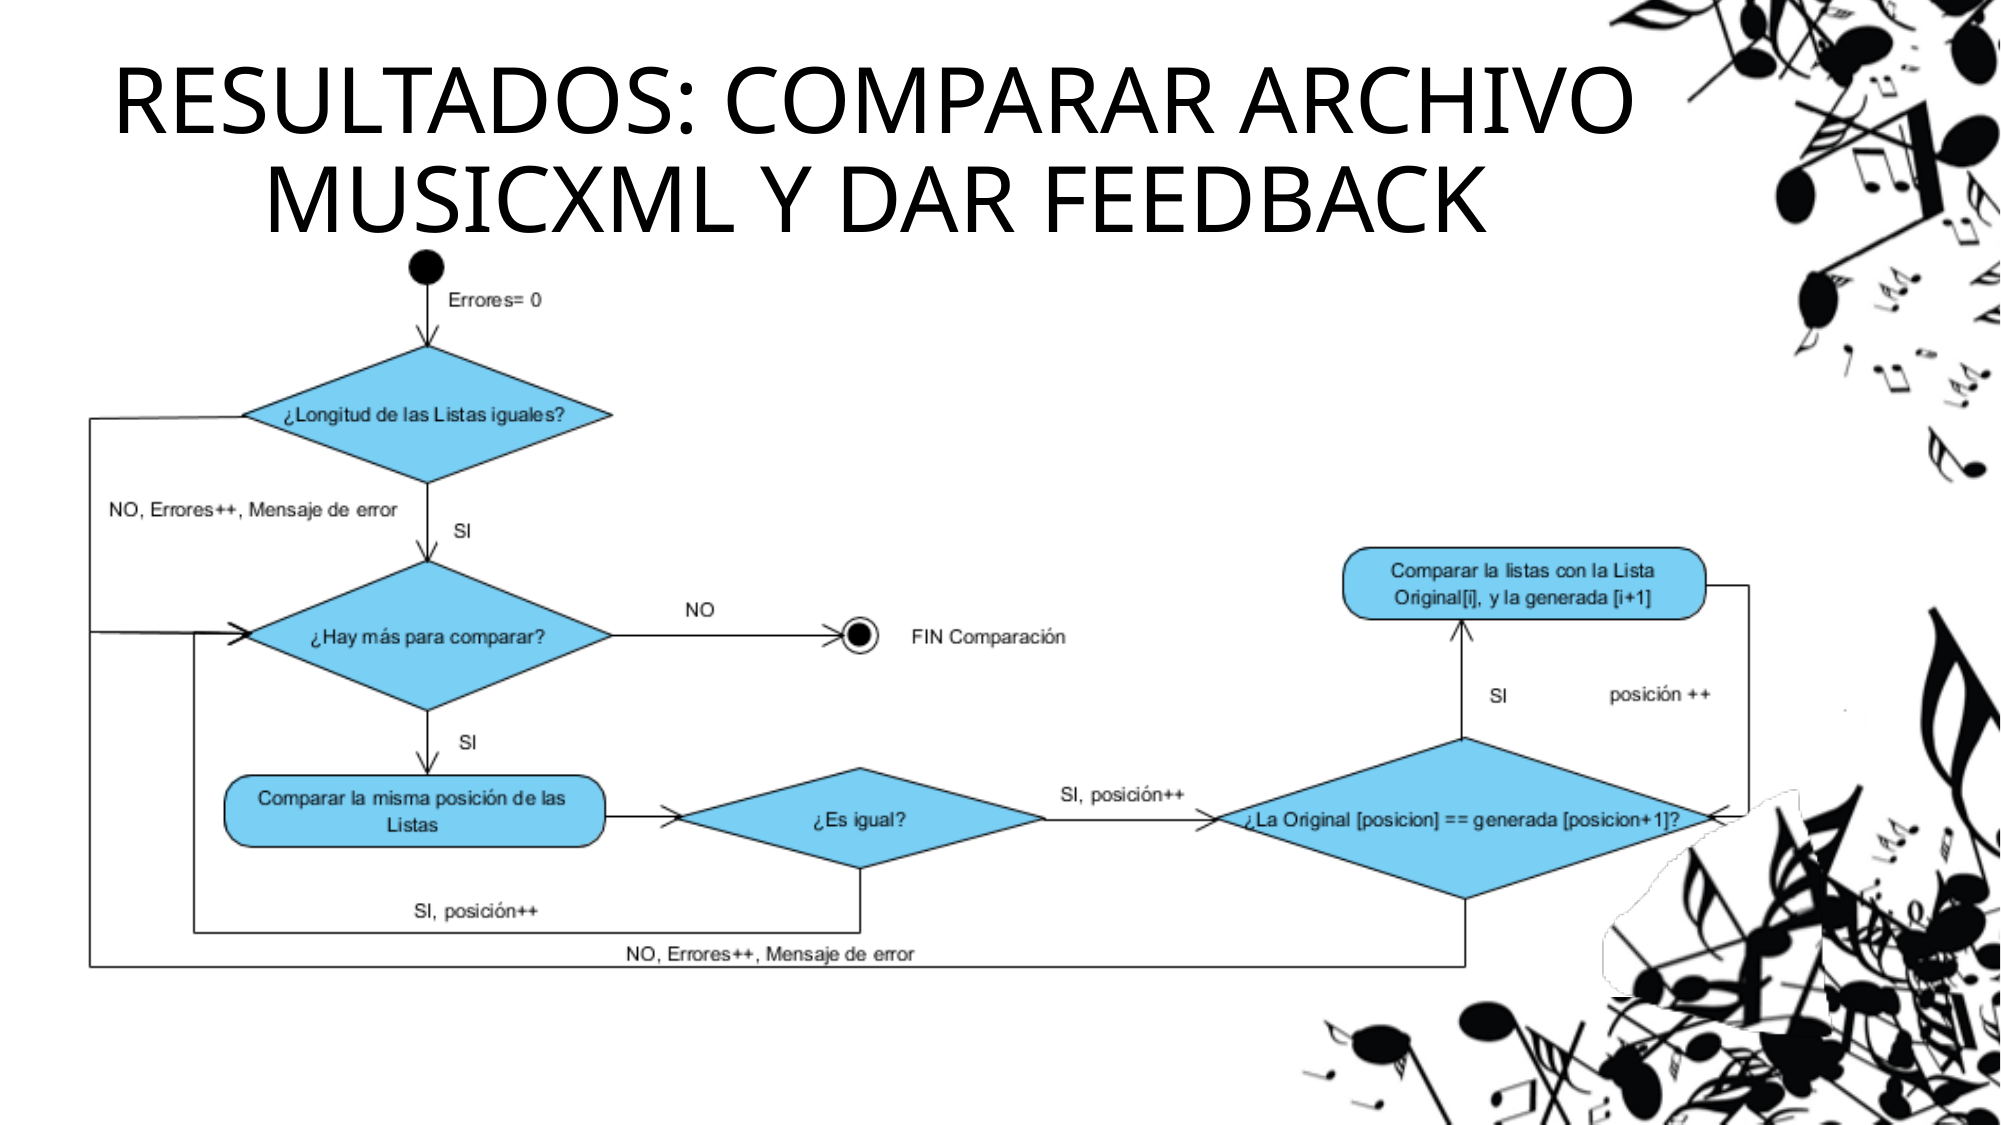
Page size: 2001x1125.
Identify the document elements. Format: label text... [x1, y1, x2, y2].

picture [0, 0, 2001, 1125]
title RESULTADOS: COMPARAR ARCHIVO MUSICXML Y DAR FEEDBACK [12, 45, 1738, 263]
